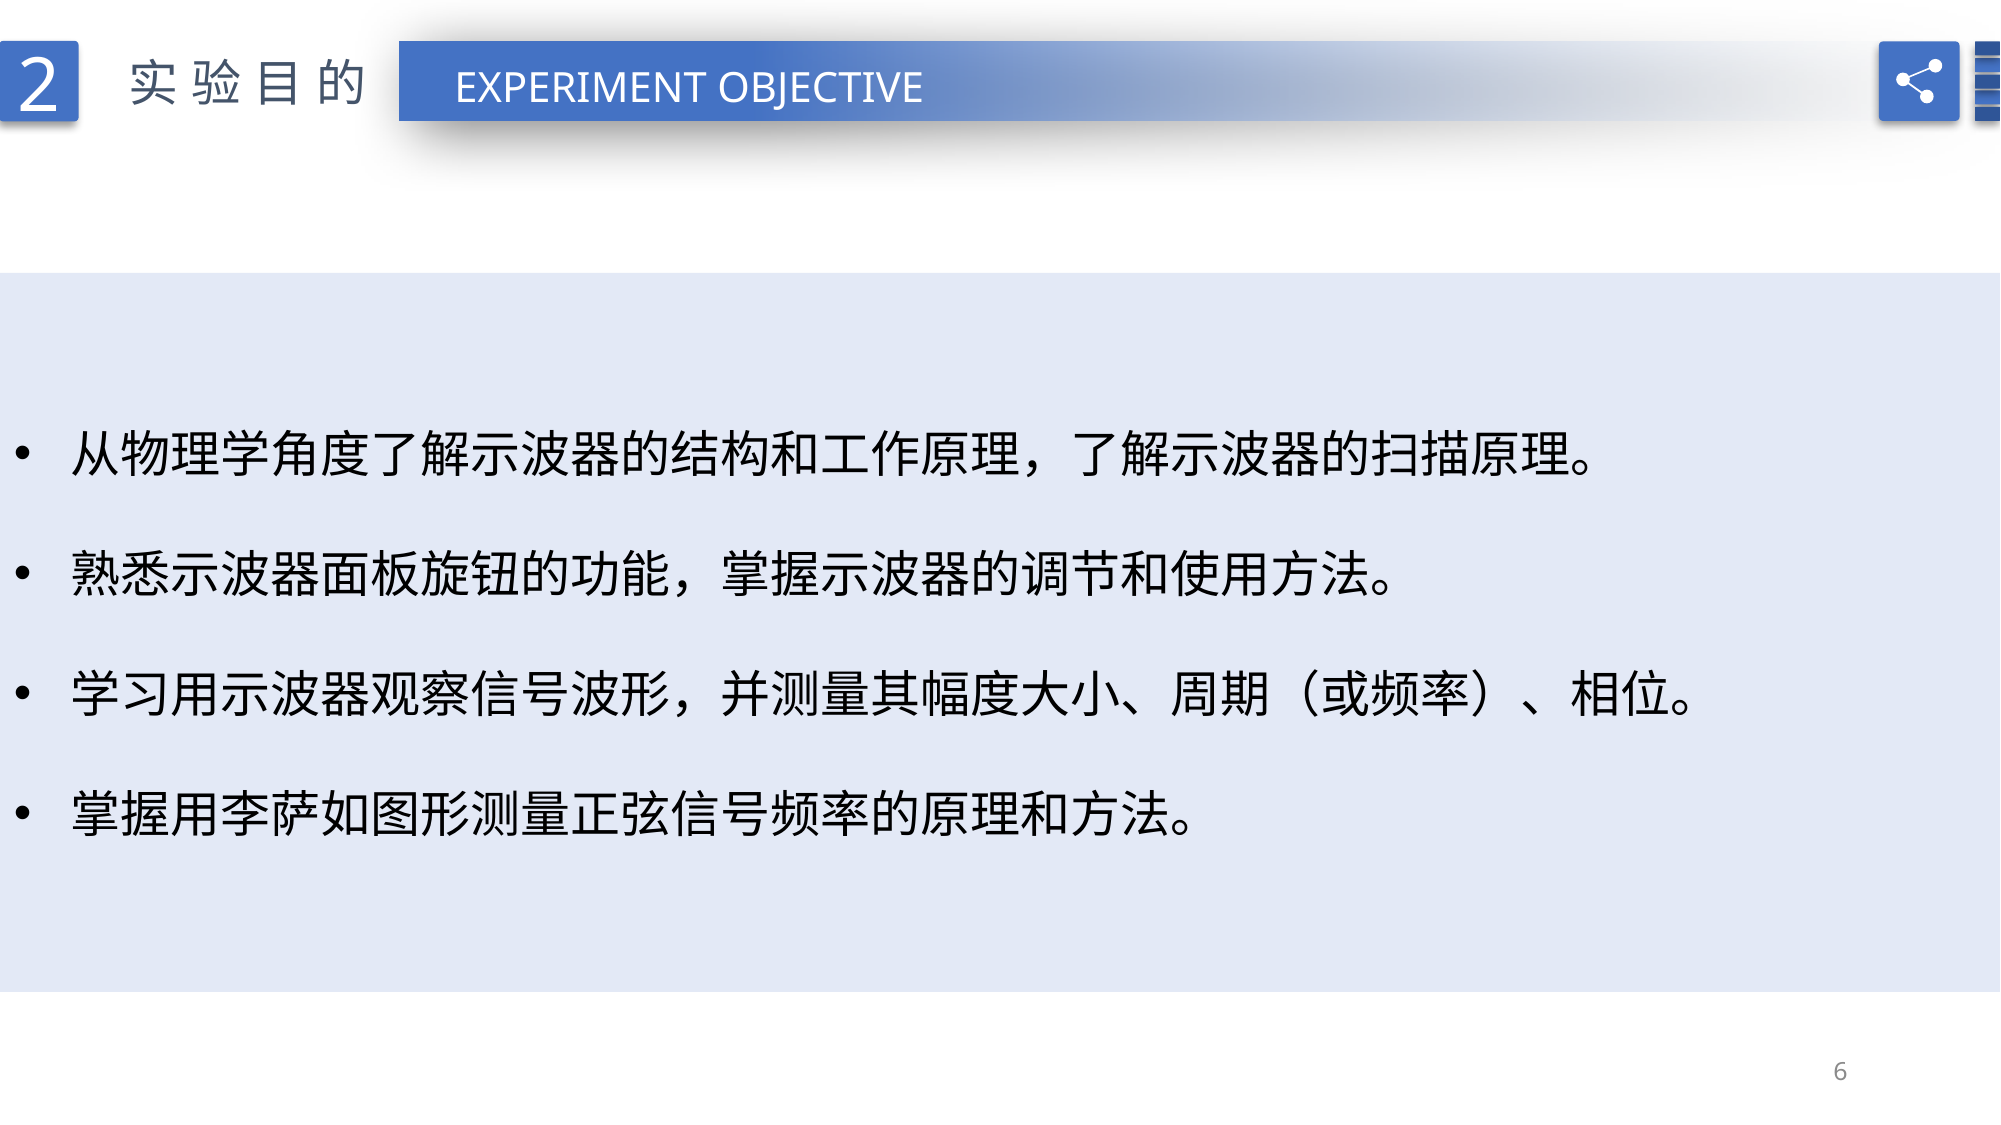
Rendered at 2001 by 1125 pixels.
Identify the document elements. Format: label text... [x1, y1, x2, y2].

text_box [1878, 41, 2000, 121]
slide_number 6 [1412, 1042, 1863, 1103]
text_box 实验目的 [113, 43, 382, 119]
text_box 2 [0, 39, 80, 123]
text_box EXPERIMENT OBJECTIVE [439, 53, 940, 119]
text_box 从物理学角度了解示波器的结构和工作原理，了解示波器的扫描原理。 熟悉示波器面板旋钮的功能，掌握示波器的调节和使用方法。 学习用示波器观察信号波形，并测量其幅度大小、周期（或频率）、相位。 掌握用李萨如图形测量正弦信号频率的原理和方法。 [0, 272, 2000, 993]
text_box [399, 40, 2000, 122]
